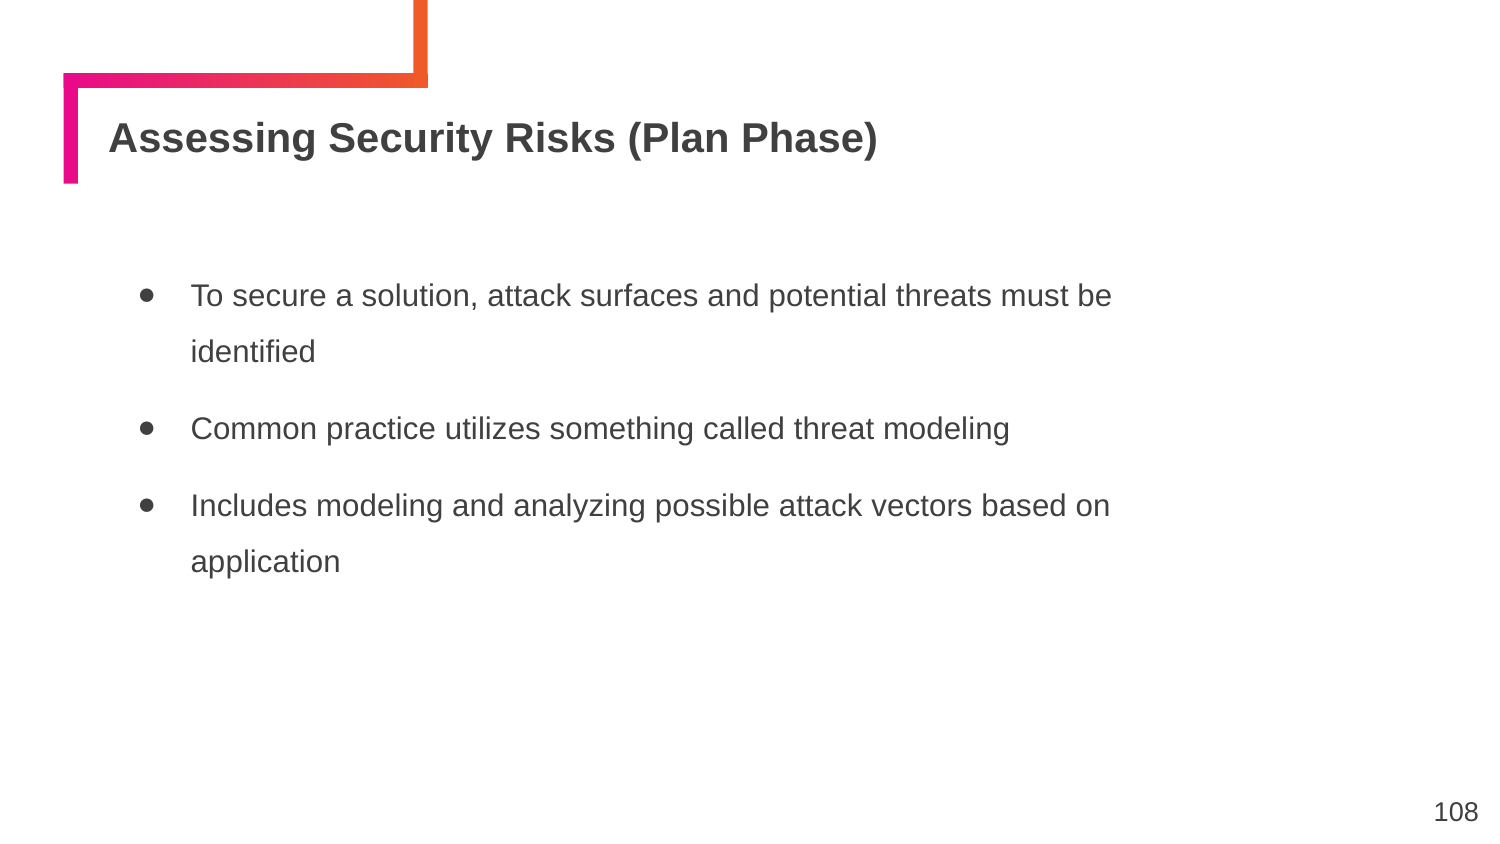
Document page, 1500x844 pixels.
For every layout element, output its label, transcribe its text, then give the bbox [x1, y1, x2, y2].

title Assessing Security Risks (Plan Phase) [100, 117, 1455, 169]
slide_number 108 [1403, 779, 1494, 844]
text_box To secure a solution, attack surfaces and potential threats must be identified Common practice utilizes something called threat modeling Includes modeling and analyzing possible attack vectors based on application [100, 241, 1264, 770]
